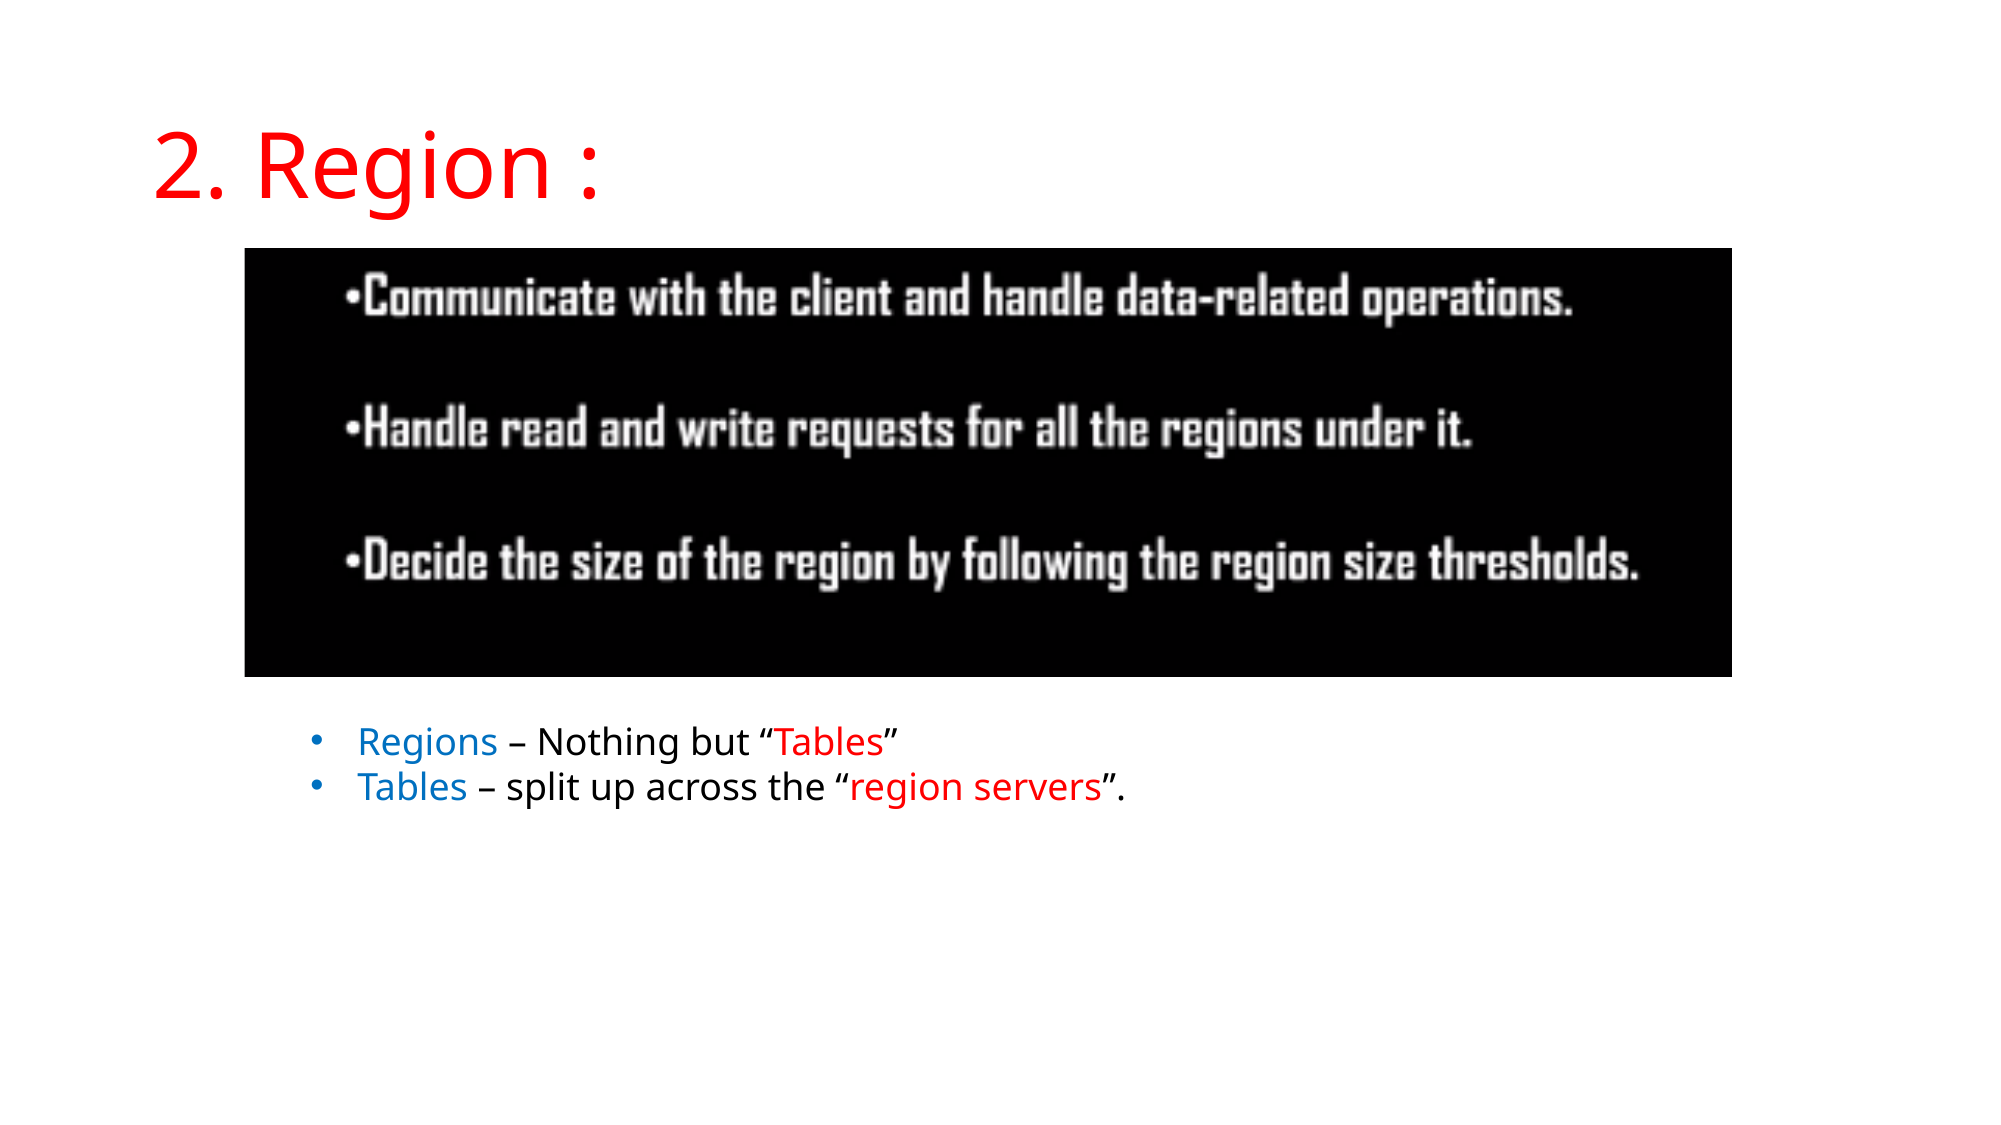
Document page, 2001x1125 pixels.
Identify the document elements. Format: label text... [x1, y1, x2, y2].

text_box Regions – Nothing but “Tables” Tables – split up across the “region servers”. [295, 710, 1377, 860]
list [244, 248, 1732, 677]
title 2. Region : [137, 59, 1863, 278]
